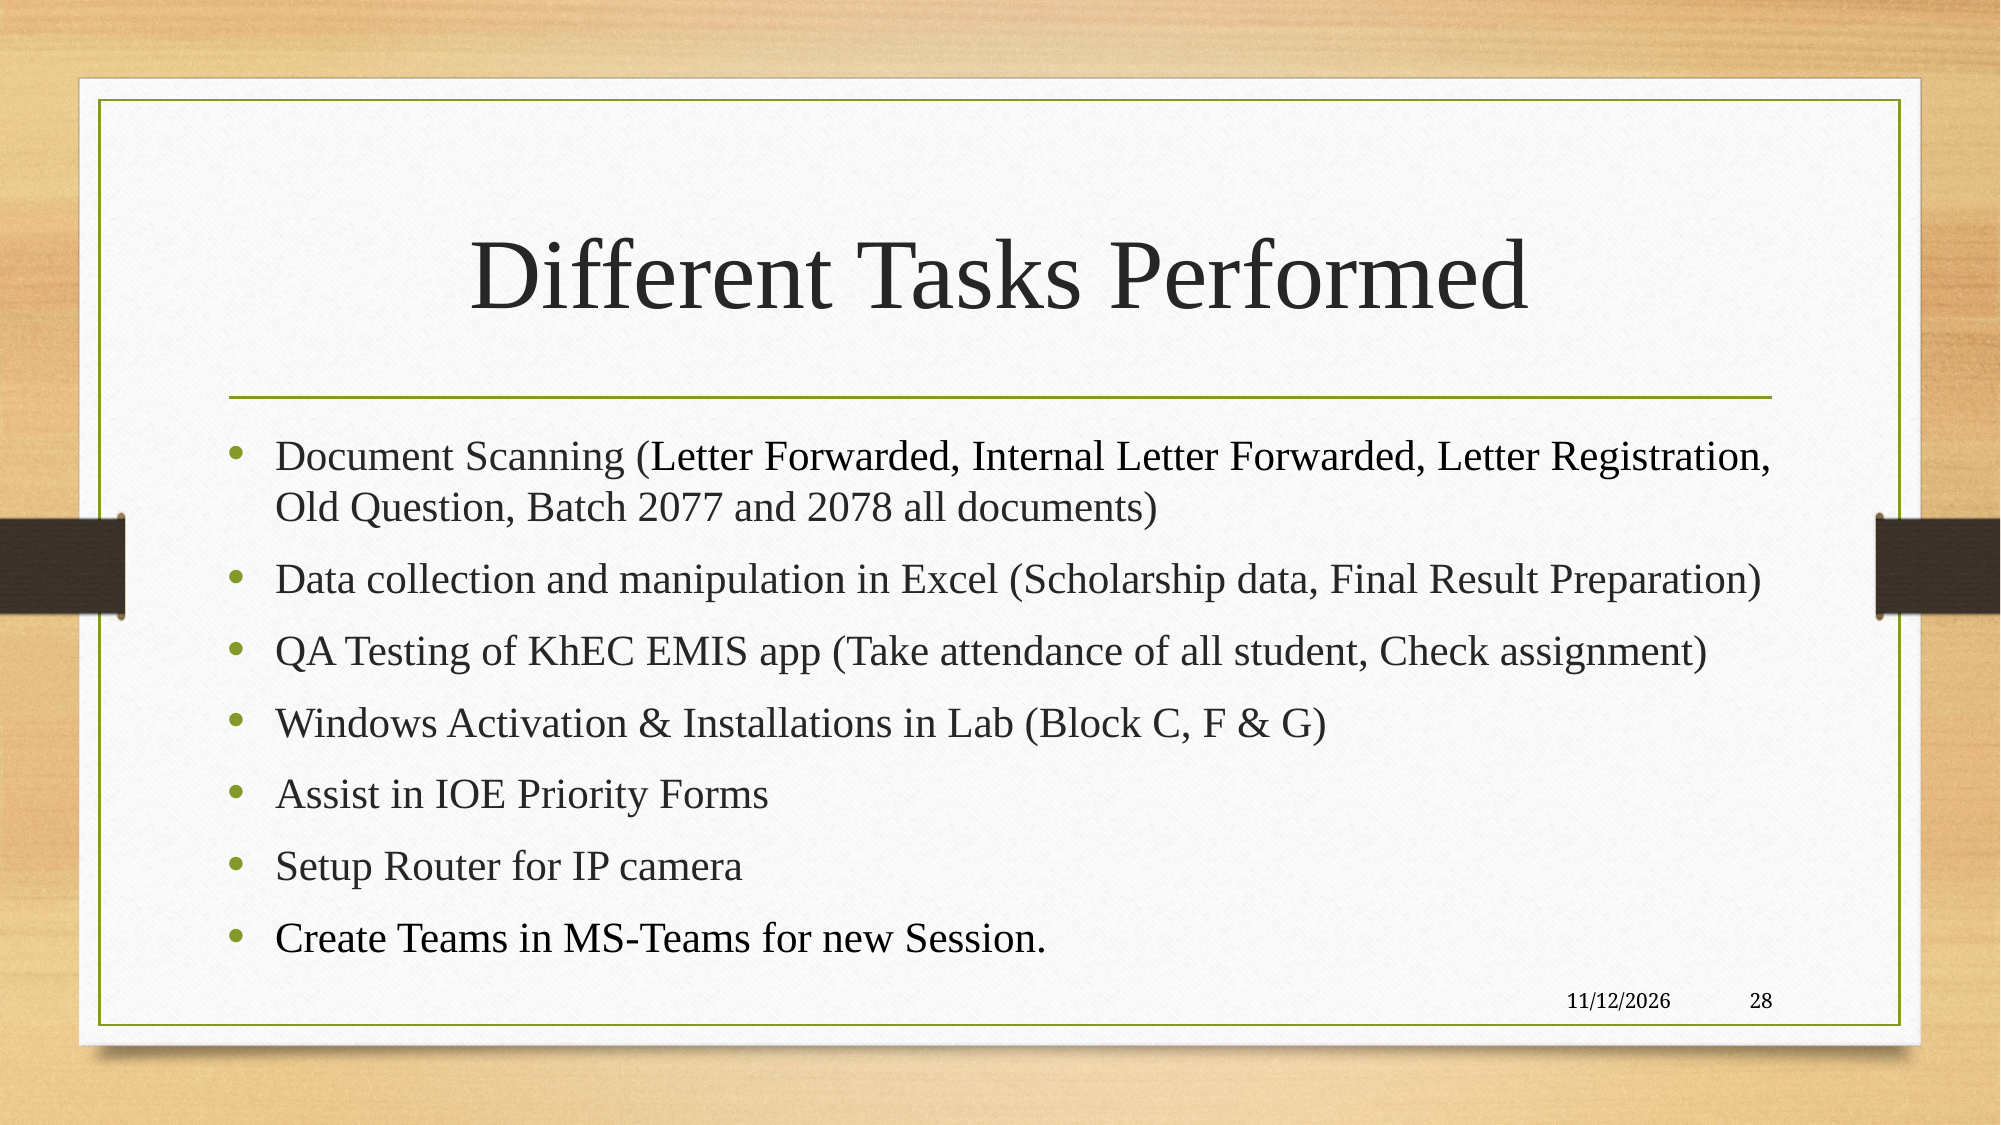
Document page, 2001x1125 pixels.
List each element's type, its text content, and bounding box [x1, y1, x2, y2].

title Different Tasks Performed [212, 161, 1788, 375]
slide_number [1423, 979, 1686, 1025]
slide_number 28 [1698, 979, 1788, 1025]
list Document Scanning (Letter Forwarded, Internal Letter Forwarded, Letter Registration, Old Question, Batch 2077 and 2078 all documents) Data collection and manipulation in Excel (Scholarship data, Final Result Preparation) QA Testing of KhEC EMIS app (Take attendance of all student, Check assignment) Windows Activation & Installations in Lab (Block C, F & G) Assist in IOE Priority Forms Setup Router for IP camera Create Teams in MS-Teams for new Session. [212, 419, 1788, 1011]
picture [0, 0, 2001, 1125]
